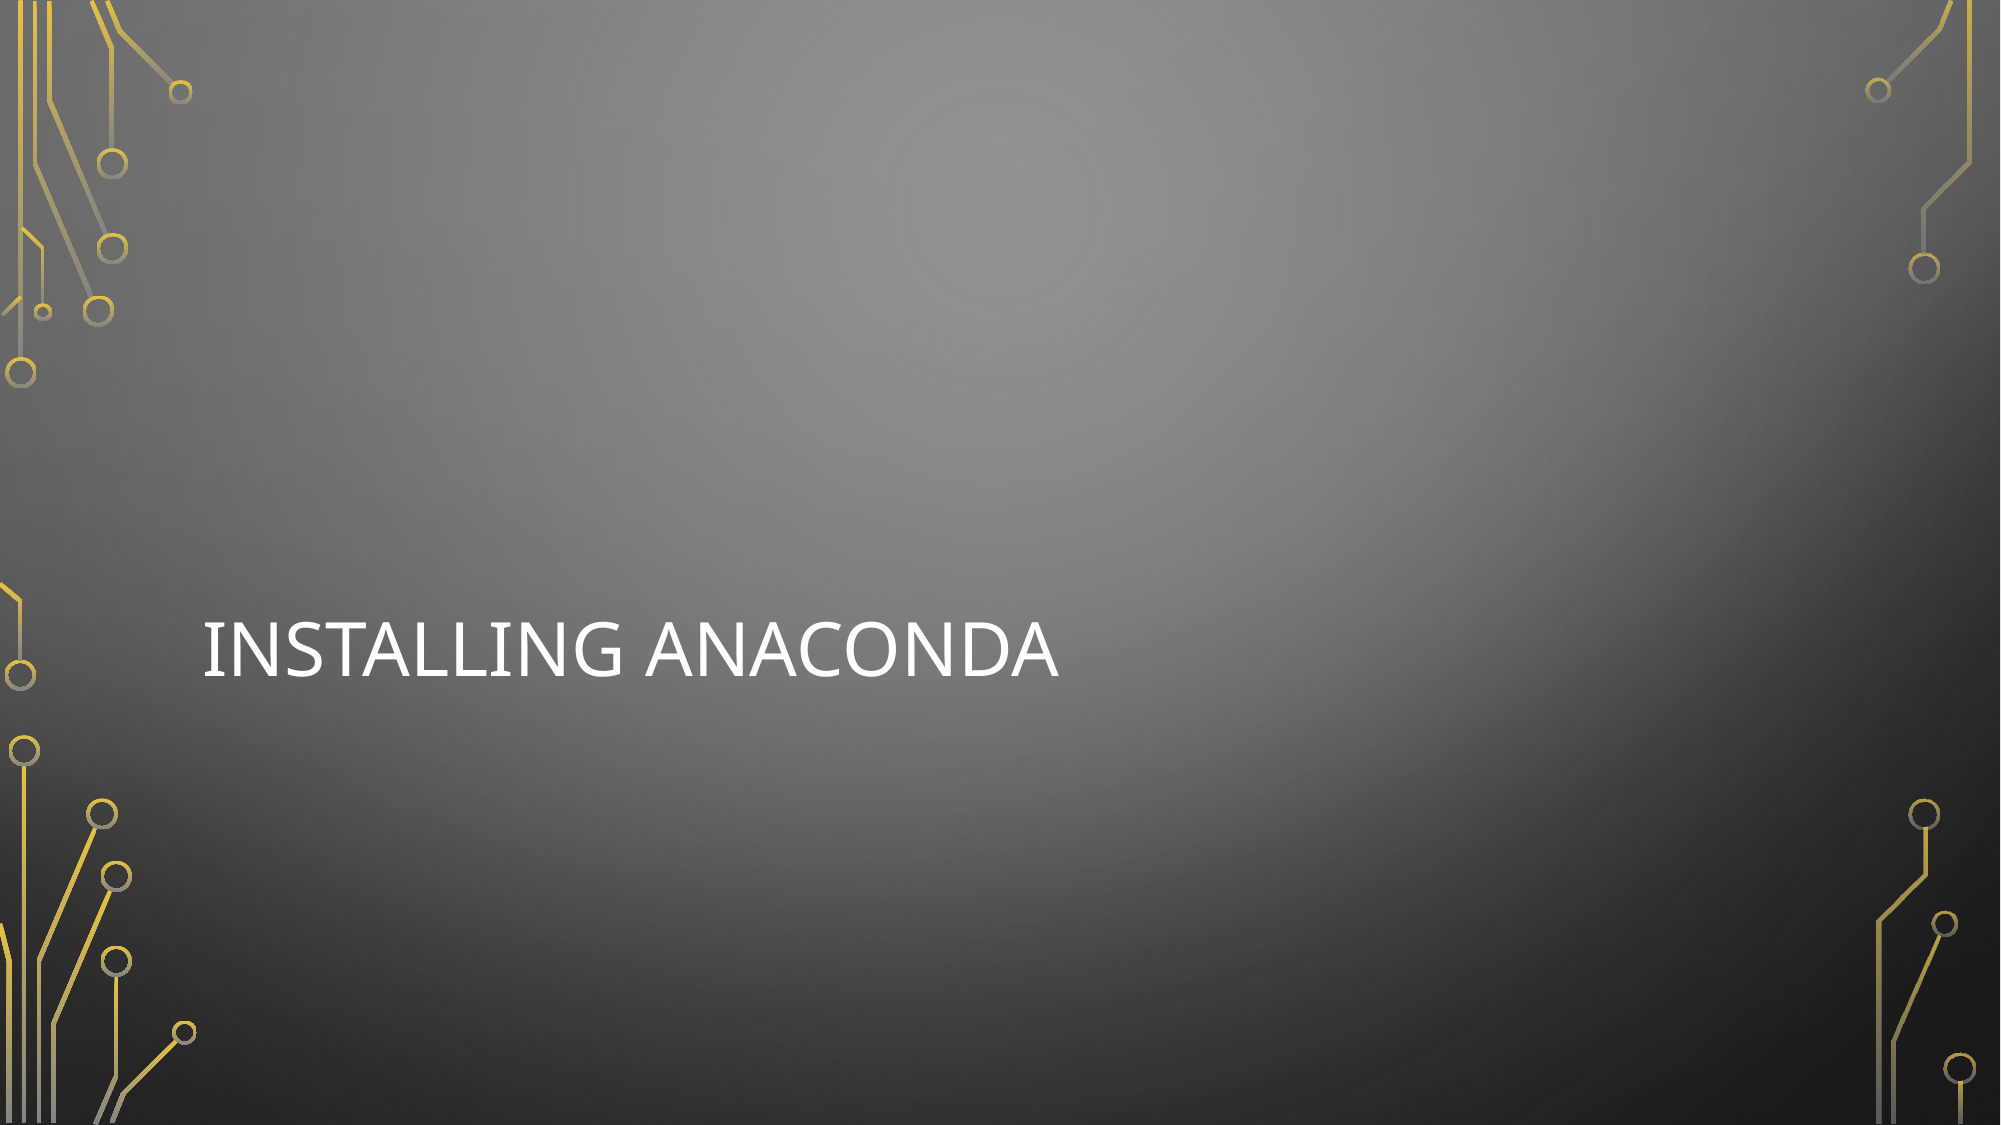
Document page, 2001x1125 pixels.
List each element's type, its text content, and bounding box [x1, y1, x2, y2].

title Installing Anaconda [187, 232, 1813, 701]
